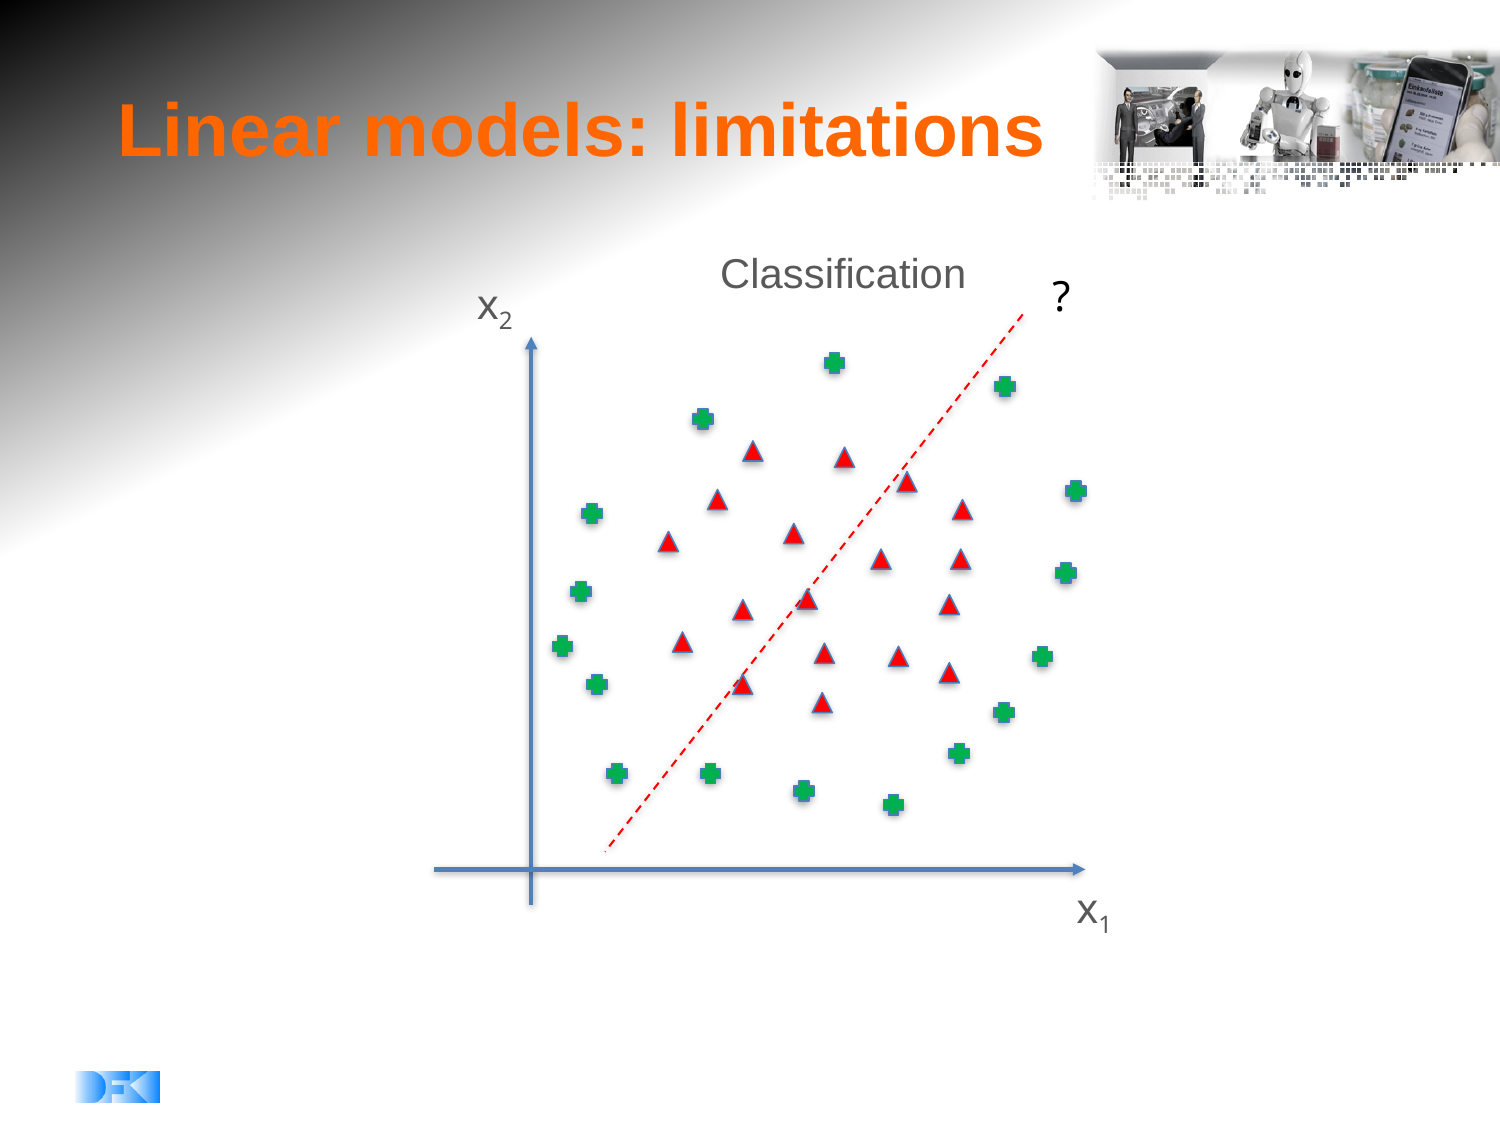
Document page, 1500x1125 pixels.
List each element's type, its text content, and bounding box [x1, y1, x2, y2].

text_box [1055, 562, 1077, 584]
text_box Classification [660, 235, 1027, 309]
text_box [604, 314, 1023, 853]
text_box [552, 635, 573, 657]
text_box [581, 503, 599, 524]
text_box x1 [1061, 874, 1127, 946]
picture [75, 1071, 160, 1103]
text_box x2 [462, 270, 528, 342]
text_box ? [1037, 262, 1086, 327]
picture [1086, 32, 1500, 202]
text_box [586, 674, 599, 695]
text_box [1032, 646, 1053, 667]
text_box [570, 581, 592, 602]
text_box [1065, 480, 1087, 502]
title Linear models: limitations [74, 48, 1086, 205]
